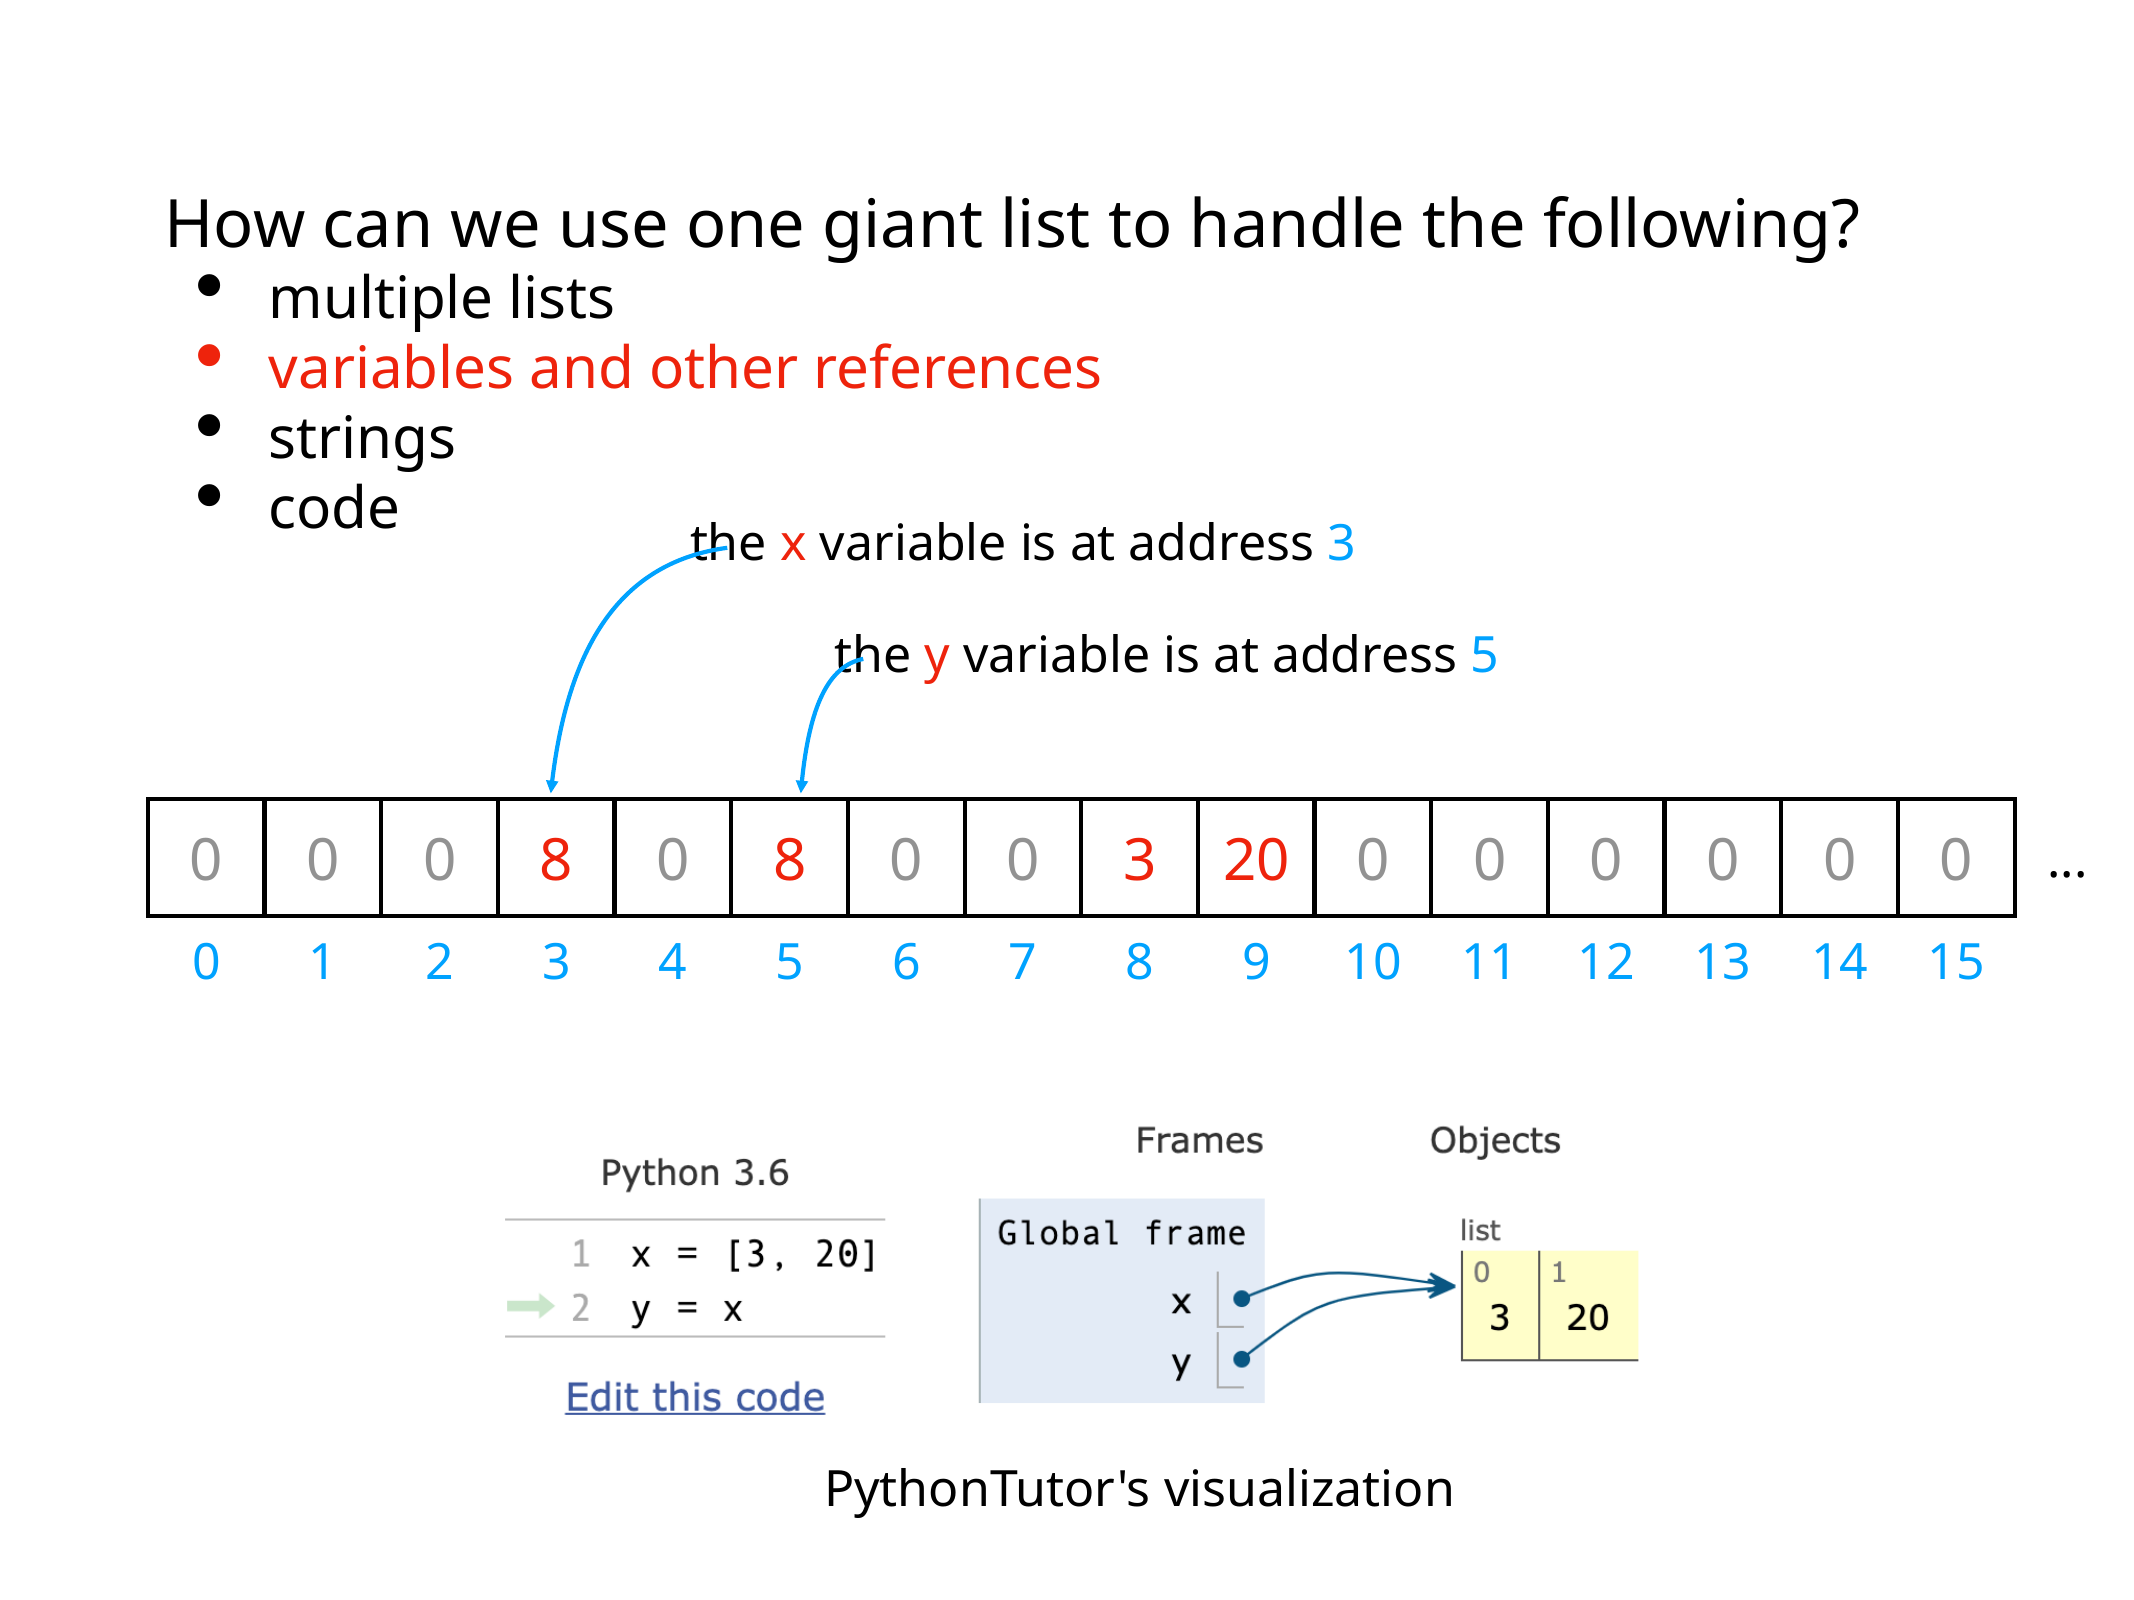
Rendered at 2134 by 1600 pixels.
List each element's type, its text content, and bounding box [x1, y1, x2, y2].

text_box 20 [1197, 798, 1314, 917]
text_box 0 [147, 798, 264, 917]
text_box 0 [1781, 798, 1897, 917]
text_box 8 [731, 798, 847, 917]
text_box 1 [300, 921, 346, 998]
text_box PythonTutor's visualization [815, 1448, 1464, 1525]
text_box 0 [614, 798, 731, 917]
text_box 7 [1000, 921, 1046, 998]
text_box the x variable is at address 3 [681, 501, 1365, 579]
text_box ... [2039, 819, 2097, 896]
text_box 0 [1431, 798, 1547, 917]
picture [960, 1088, 1653, 1426]
text_box 8 [1117, 921, 1163, 998]
text_box [546, 547, 728, 794]
text_box 0 [1547, 798, 1664, 917]
text_box 4 [650, 921, 696, 998]
text_box the y variable is at address 5 [826, 614, 1508, 692]
text_box 14 [1803, 921, 1877, 998]
text_box 3 [1081, 798, 1197, 917]
text_box 9 [1233, 921, 1280, 998]
text_box 3 [533, 921, 579, 998]
text_box 0 [964, 798, 1081, 917]
text_box 0 [1314, 798, 1431, 917]
text_box 10 [1336, 921, 1410, 998]
text_box 0 [183, 921, 230, 998]
text_box 6 [883, 921, 929, 998]
text_box 0 [1664, 798, 1781, 917]
text_box 2 [417, 921, 463, 998]
text_box 0 [1897, 798, 2015, 917]
text_box 0 [847, 798, 964, 917]
text_box 5 [767, 921, 813, 998]
text_box [795, 658, 864, 794]
text_box 8 [497, 798, 614, 917]
text_box 13 [1686, 921, 1760, 998]
text_box 15 [1919, 921, 1994, 998]
picture [480, 1136, 925, 1440]
text_box 12 [1569, 921, 1644, 998]
text_box 0 [264, 798, 381, 917]
text_box How can we use one giant list to handle the following? multiple lists variables and other references strings code [156, 172, 1978, 627]
text_box 0 [381, 798, 497, 917]
text_box 11 [1452, 921, 1527, 998]
